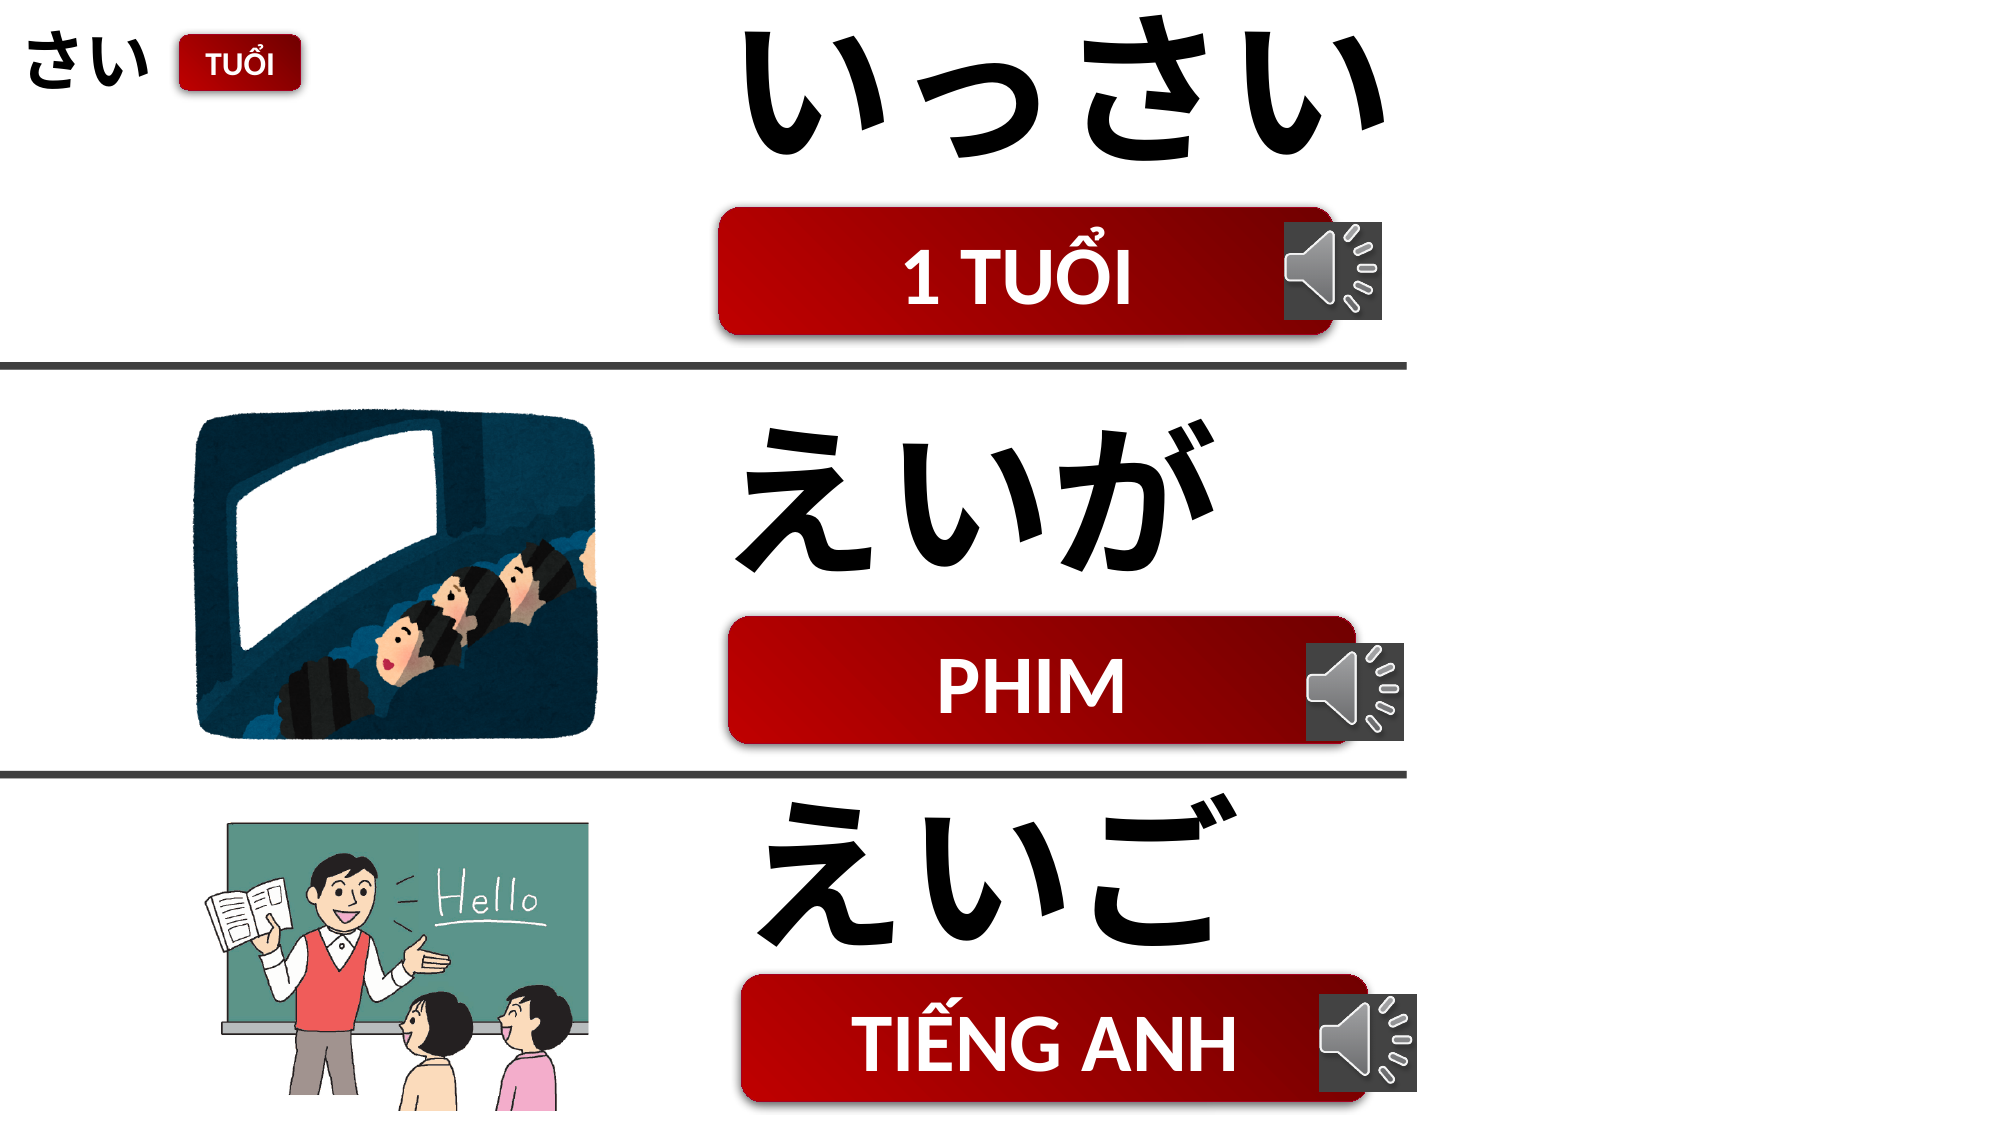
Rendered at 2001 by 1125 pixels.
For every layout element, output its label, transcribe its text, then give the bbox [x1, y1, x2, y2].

picture [194, 807, 605, 1111]
text_box えいが [605, 427, 1334, 566]
text_box PHIM [728, 616, 1356, 744]
picture [185, 398, 605, 753]
text_box [0, 362, 1407, 370]
text_box えいご [626, 801, 1356, 940]
text_box TUỔI [179, 34, 301, 91]
picture [1318, 992, 1419, 1093]
text_box さい [0, 12, 202, 105]
picture [1283, 220, 1384, 321]
picture [1305, 641, 1406, 742]
text_box 1 TUỔI [718, 207, 1332, 335]
text_box TIẾNG ANH [741, 974, 1368, 1102]
text_box いっさい [689, 39, 1432, 131]
text_box [0, 770, 1407, 779]
